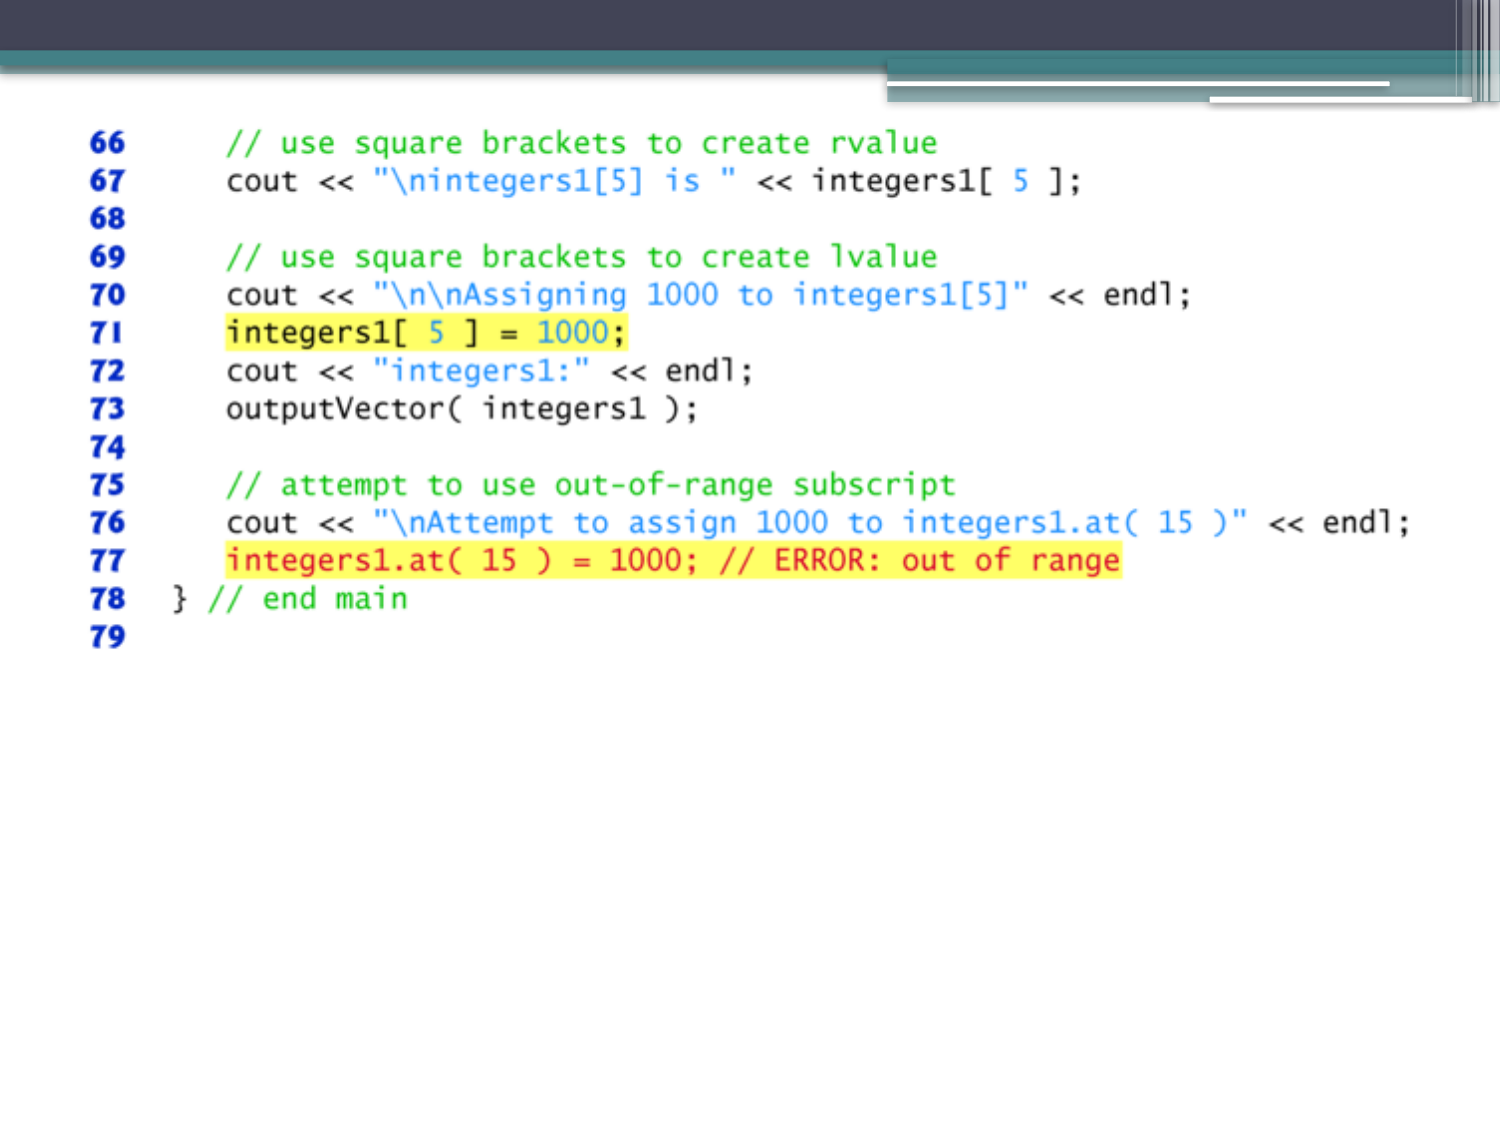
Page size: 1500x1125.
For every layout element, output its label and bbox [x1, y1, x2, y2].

picture [74, 112, 1431, 663]
